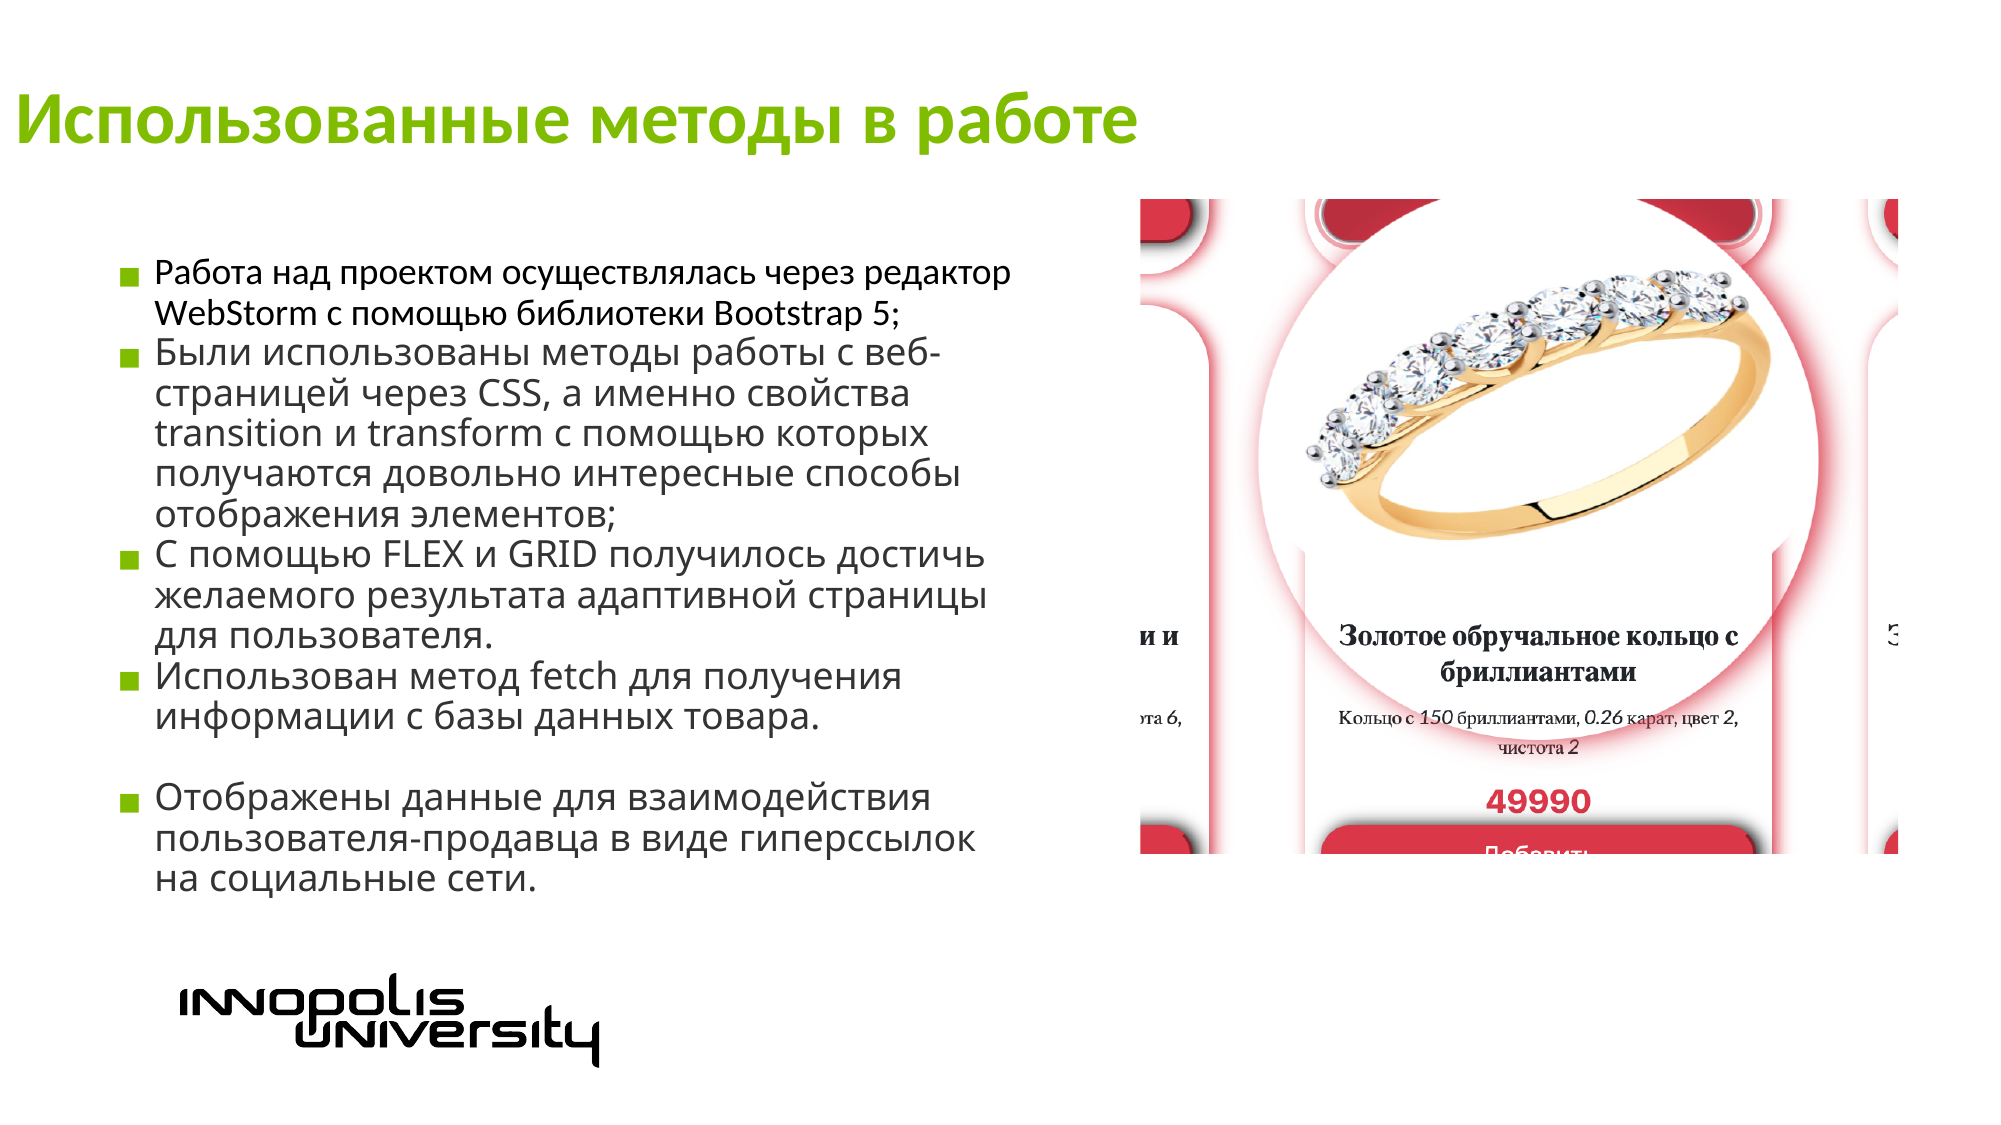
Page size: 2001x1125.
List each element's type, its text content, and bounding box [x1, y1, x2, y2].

list Работа над проектом осуществлялась через редактор WebStorm с помощью библиотеки Bootstrap 5; Были использованы методы работы с веб-страницей через CSS, а именно свойства transition и transform с помощью которых получаются довольно интересные способы отображения элементов; С помощью FLEX и GRID получилось достичь желаемого результата адаптивной страницы для пользователя. Использован метод fetch для получения информации с базы данных товара. Отображены данные для взаимодействия пользователя-продавца в виде гиперссылок на социальные сети. [101, 199, 1038, 910]
title Использованные методы в работе [0, 71, 1304, 169]
picture [1140, 199, 1899, 854]
picture [58, 909, 720, 1121]
